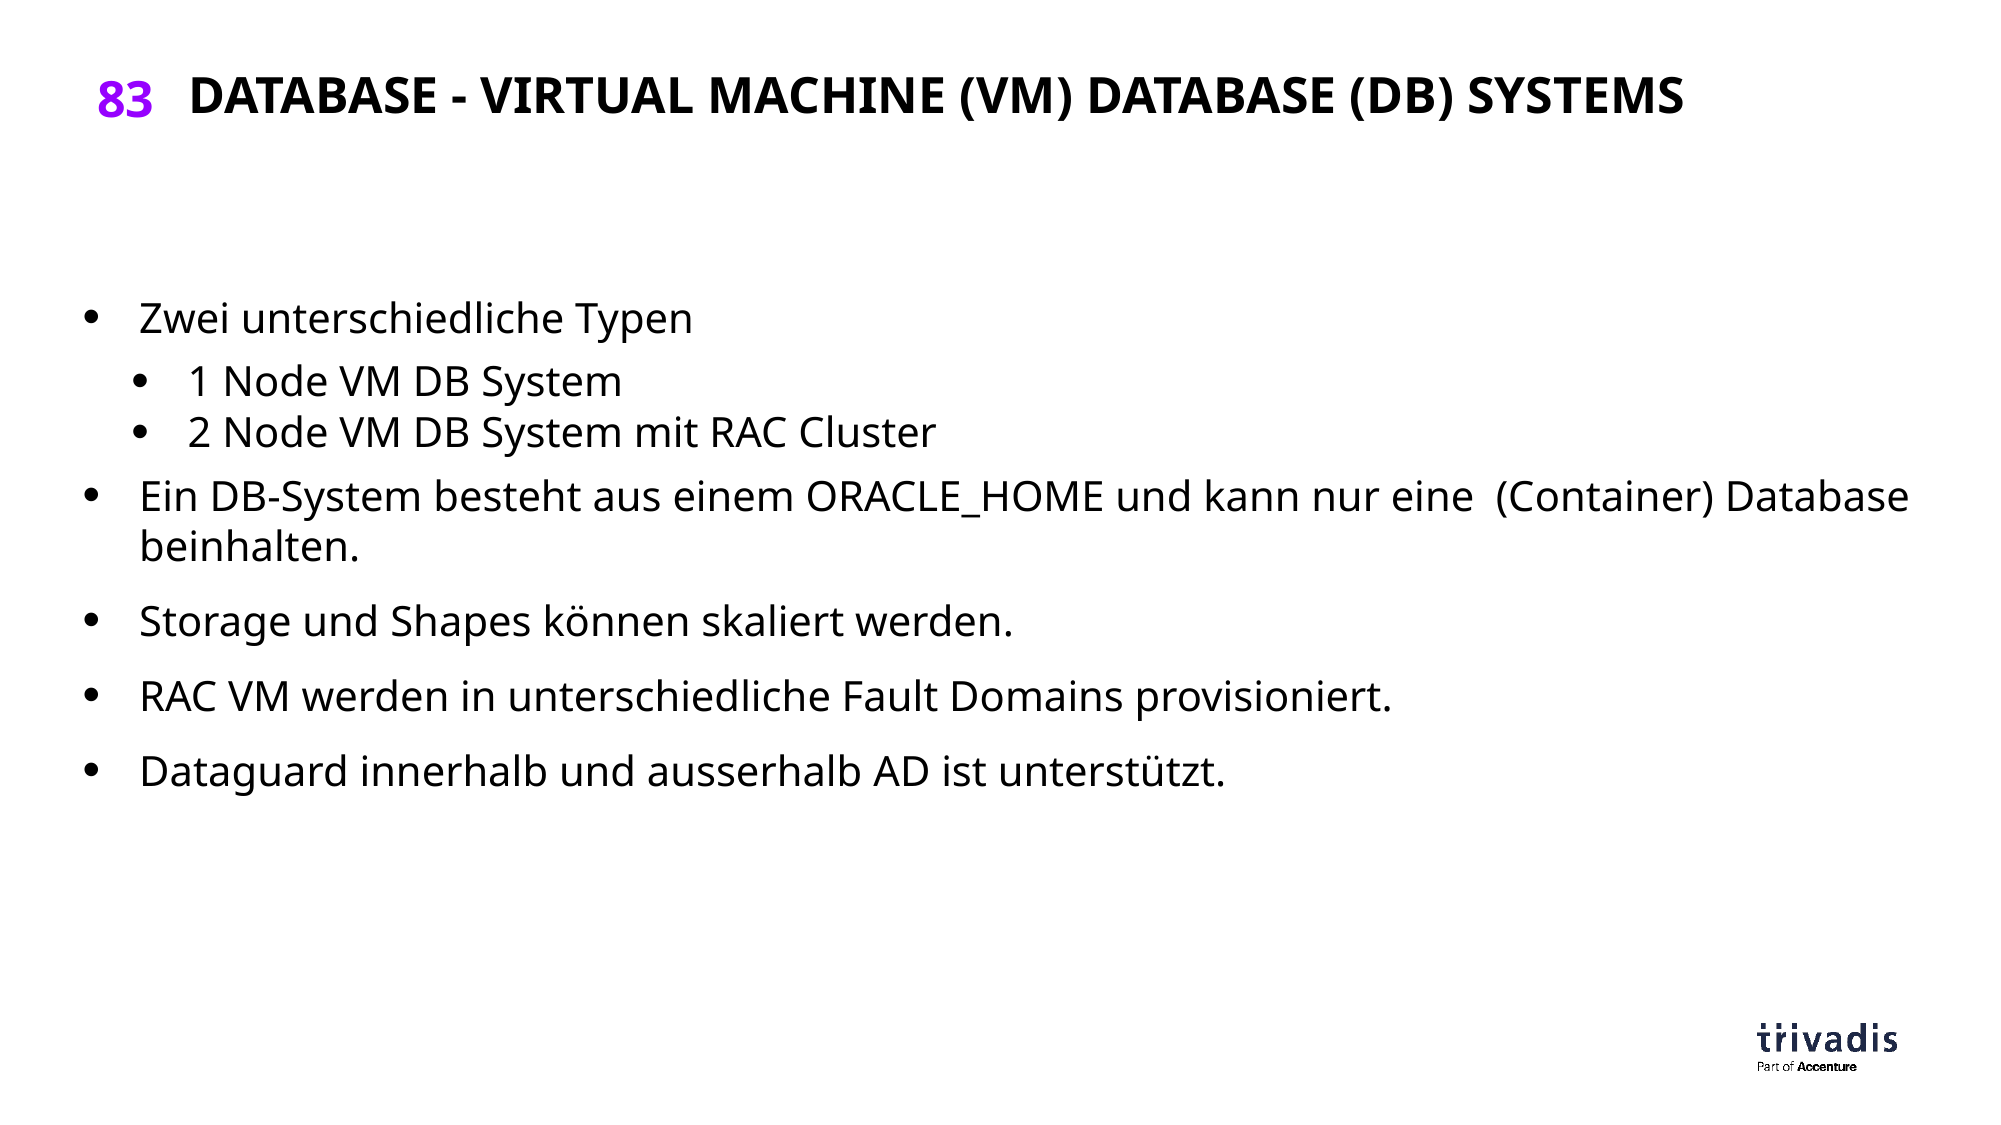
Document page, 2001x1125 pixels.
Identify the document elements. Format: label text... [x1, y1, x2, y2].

title Database - Virtual Machine (VM) Database (DB) Systems [170, 63, 1933, 136]
list Zwei unterschiedliche Typen 1 Node VM DB System 2 Node VM DB System mit RAC Cluster Ein DB-System besteht aus einem ORACLE_HOME und kann nur eine (Container) Database beinhalten. Storage und Shapes können skaliert werden. RAC VM werden in unterschiedliche Fault Domains provisioniert. Dataguard innerhalb und ausserhalb AD ist unterstützt. [65, 284, 1933, 1062]
picture [1757, 1062, 1897, 1071]
